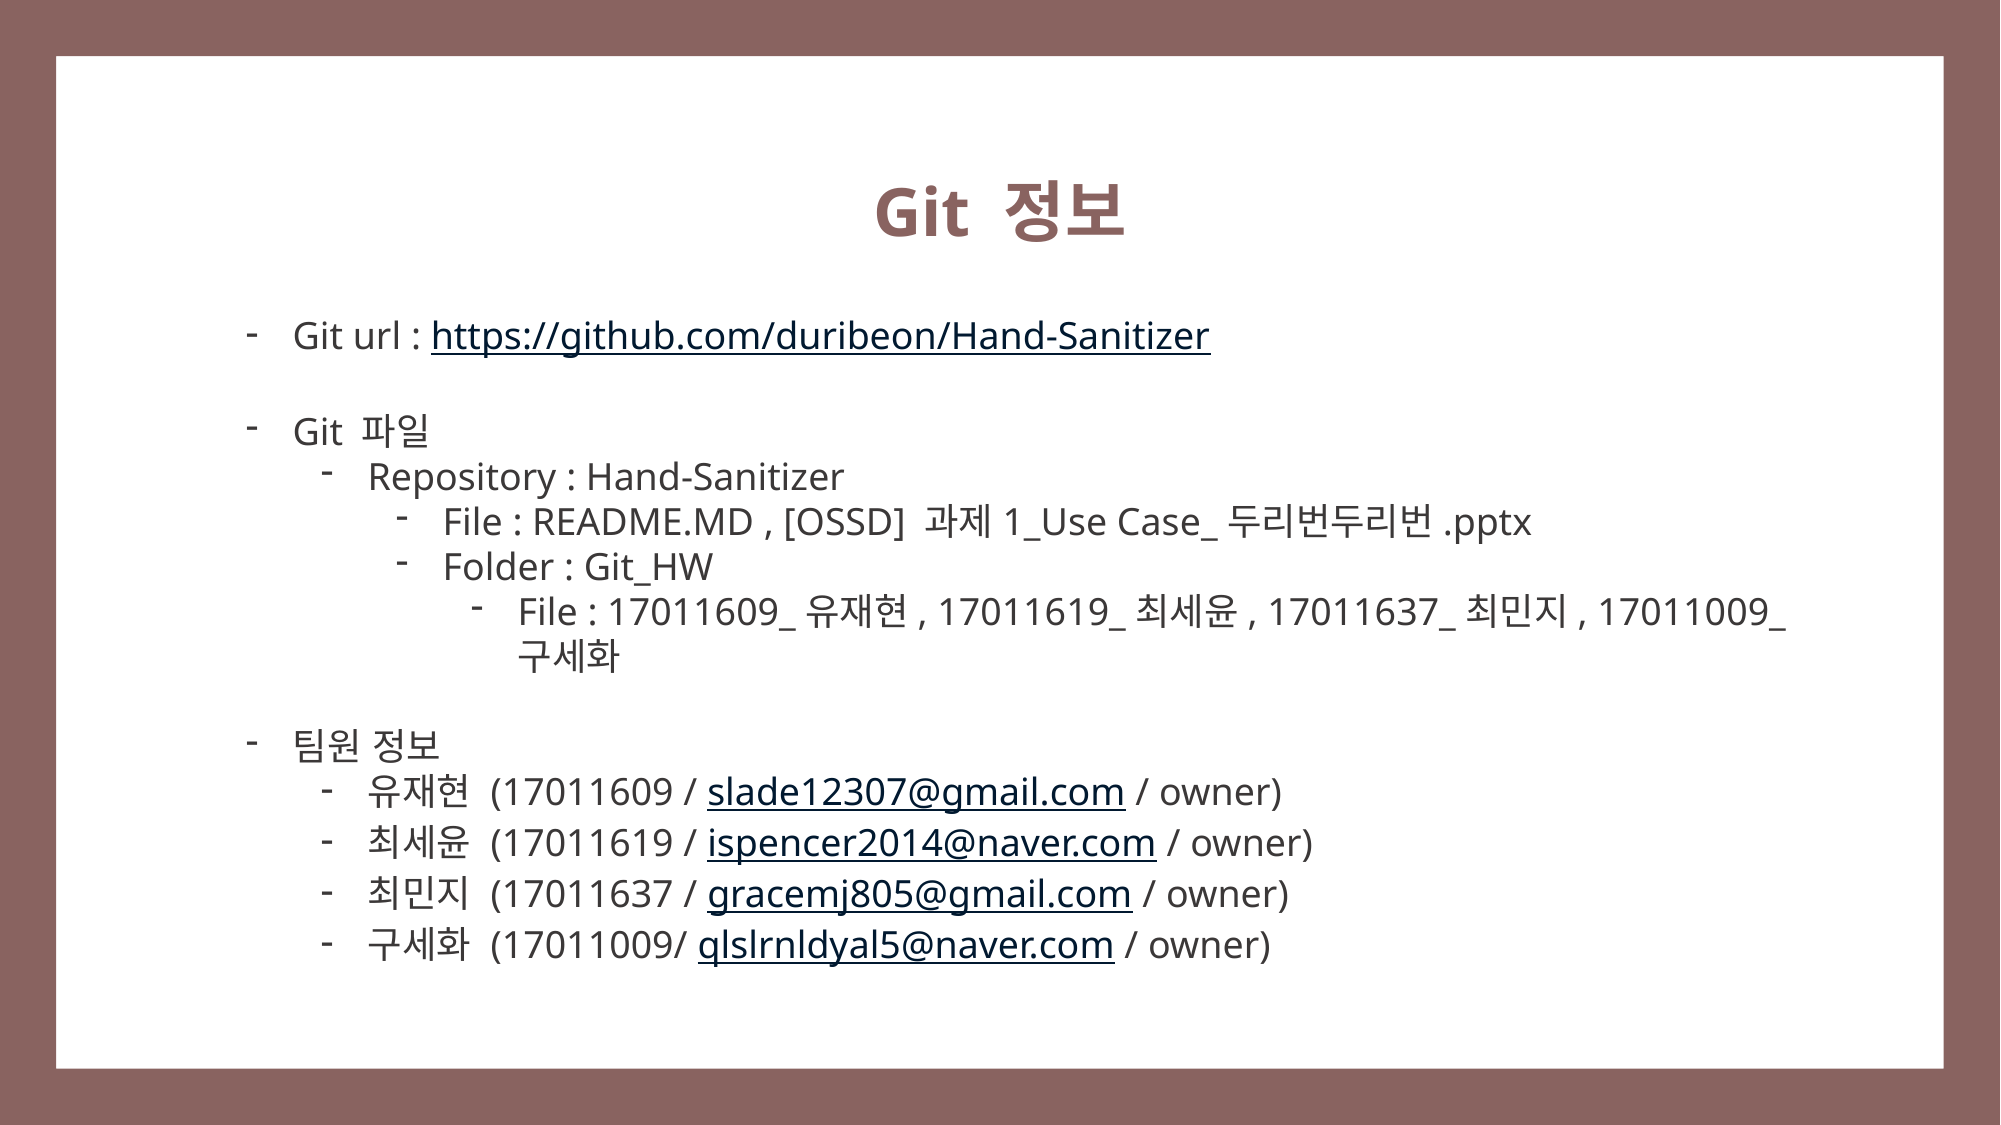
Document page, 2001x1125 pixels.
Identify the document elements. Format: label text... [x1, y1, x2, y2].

text_box Git url : https://github.com/duribeon/Hand-Sanitizer Git 파일 Repository : Hand-Sanitizer File : README.MD , [OSSD] 과제1_Use Case_두리번두리번.pptx Folder : Git_HW File : 17011609_유재현, 17011619_최세윤, 17011637_최민지, 17011009_구세화 팀원 정보 유재현 (17011609 / slade12307@gmail.com / owner) 최세윤 (17011619 / ispencer2014@naver.com / owner) 최민지 (17011637 / gracemj805@gmail.com / owner) 구세화 (17011009/ qlslrnldyal5@naver.com / owner) [231, 304, 1889, 1025]
text_box Git 정보 [383, 121, 1617, 257]
text_box [0, 0, 2000, 1125]
